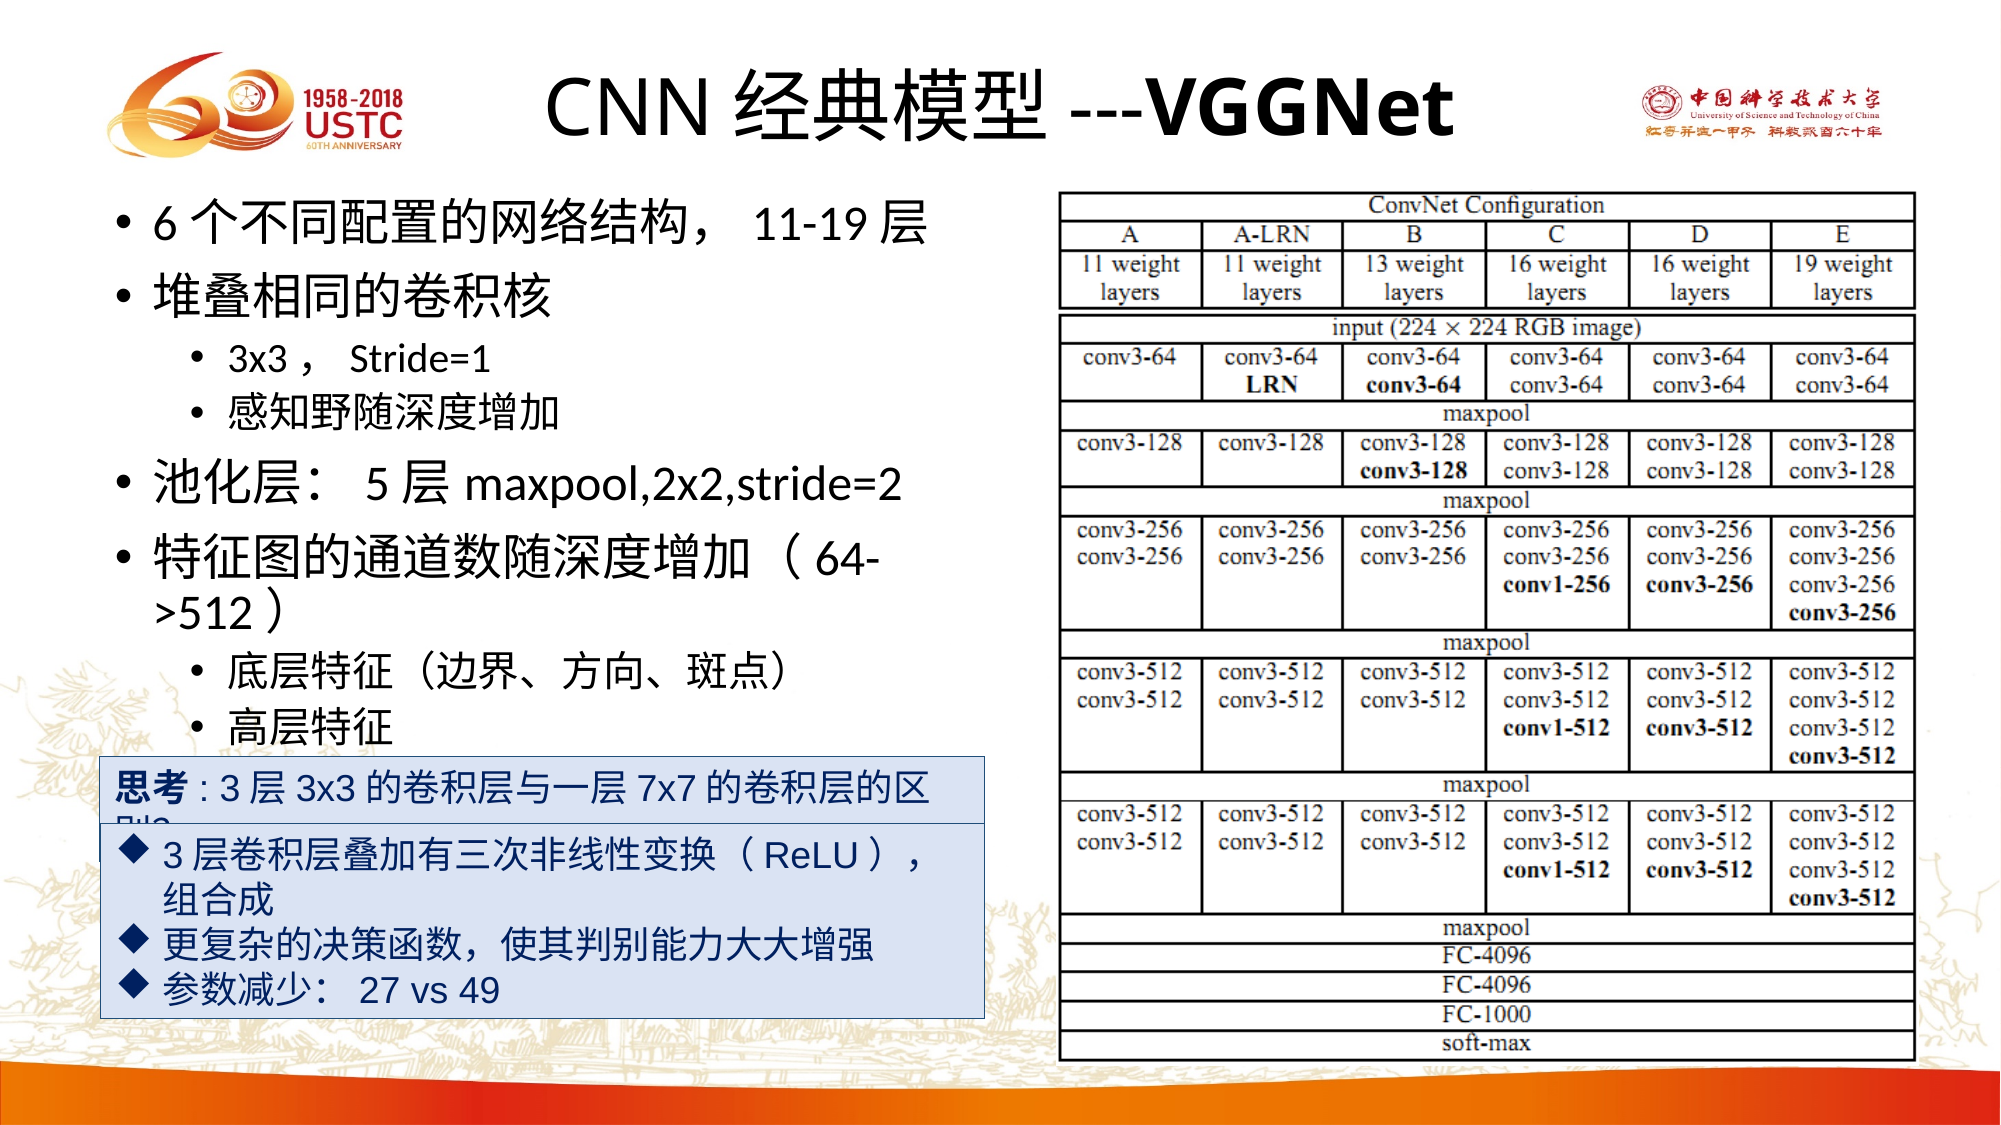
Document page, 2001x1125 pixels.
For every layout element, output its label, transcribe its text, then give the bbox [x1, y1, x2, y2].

text_box 3层卷积层叠加有三次非线性变换（ReLU），组合成 更复杂的决策函数，使其判别能力大大增强 参数减少：27 vs 49 [100, 823, 985, 1019]
text_box 思考: 3层3x3的卷积层与一层7x7的卷积层的区别？ [99, 756, 985, 862]
list 6个不同配置的网络结构，11-19层 堆叠相同的卷积核 3x3，Stride=1 感知野随深度增加 池化层：5层maxpool,2x2,stride=2 特征图的通道数随深度增加（64->512） 底层特征（边界、方向、斑点） 高层特征 [99, 189, 1043, 1061]
picture [0, 0, 2001, 1125]
title CNN经典模型---VGGNet [137, 0, 1863, 218]
